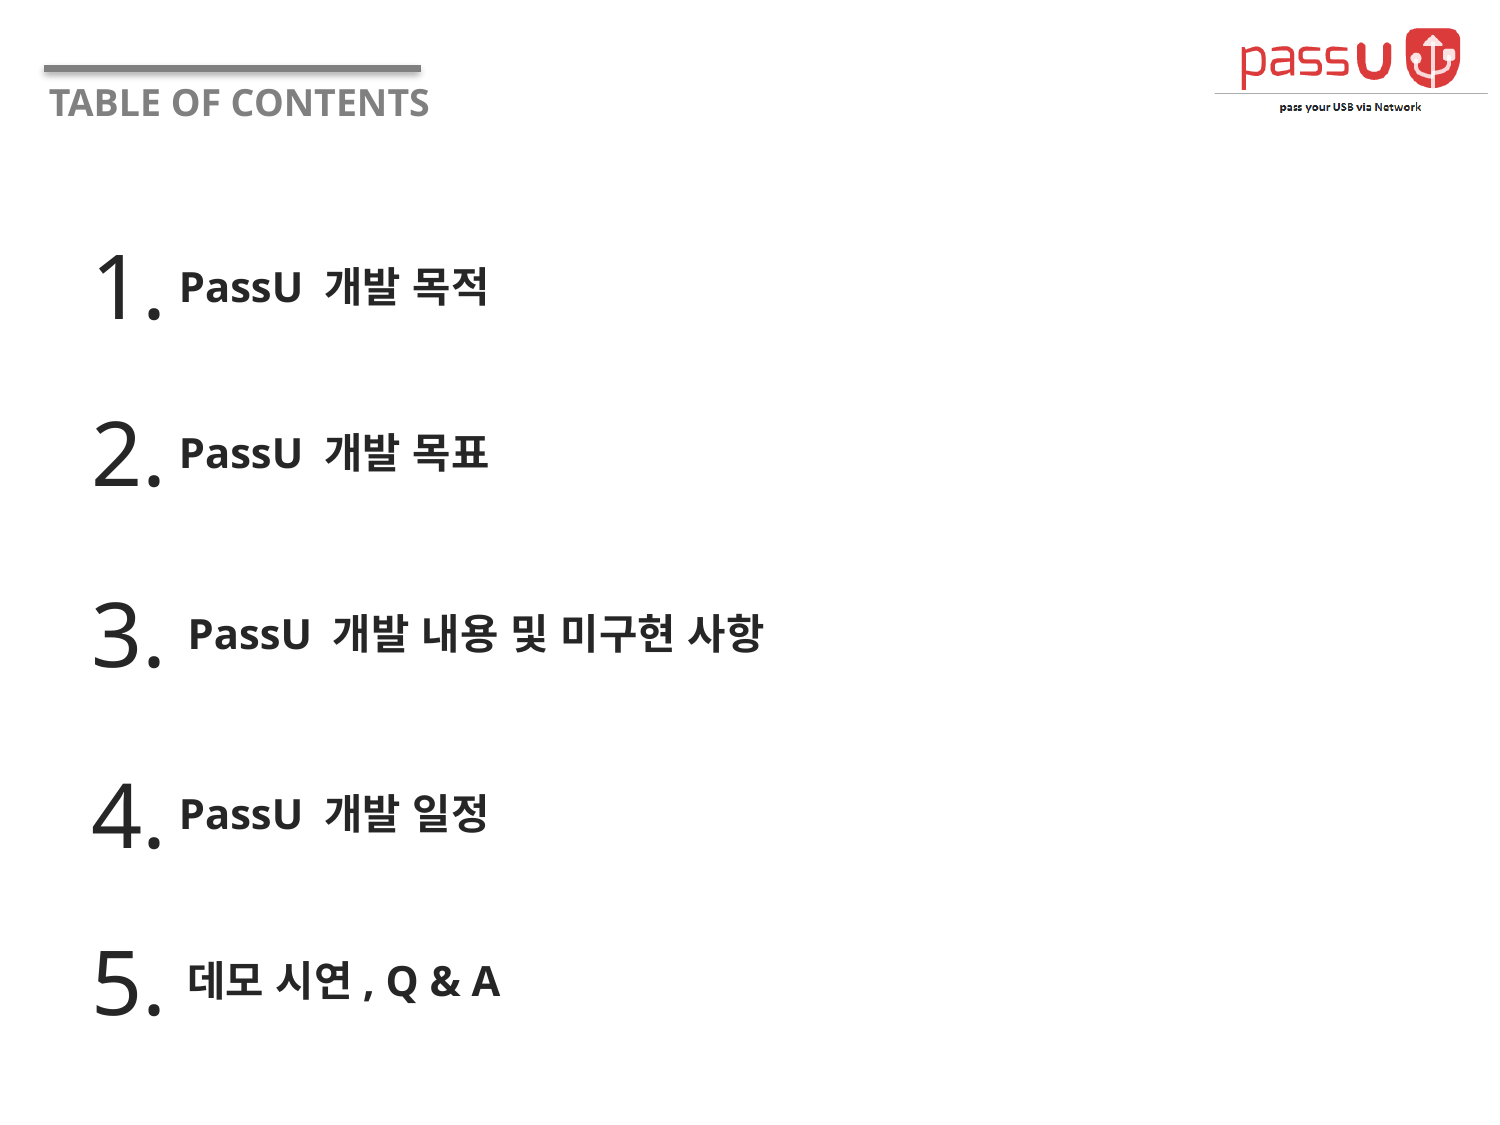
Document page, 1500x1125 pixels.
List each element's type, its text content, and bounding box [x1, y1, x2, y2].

text_box 데모 시연, Q & A [172, 947, 516, 1013]
text_box 2. [76, 389, 182, 513]
text_box PassU 개발 목적 [182, 253, 505, 318]
text_box PassU 개발 일정 [164, 780, 505, 846]
text_box PassU 개발 목표 [164, 419, 505, 484]
text_box 5. [76, 918, 182, 1041]
text_box 4. [76, 751, 182, 874]
text_box 1. [76, 222, 182, 345]
text_box PassU 개발 내용 및 미구현 사항 [172, 600, 780, 665]
text_box TABLE OF CONTENTS [33, 71, 445, 131]
text_box 3. [76, 571, 182, 694]
picture [1204, 11, 1500, 124]
